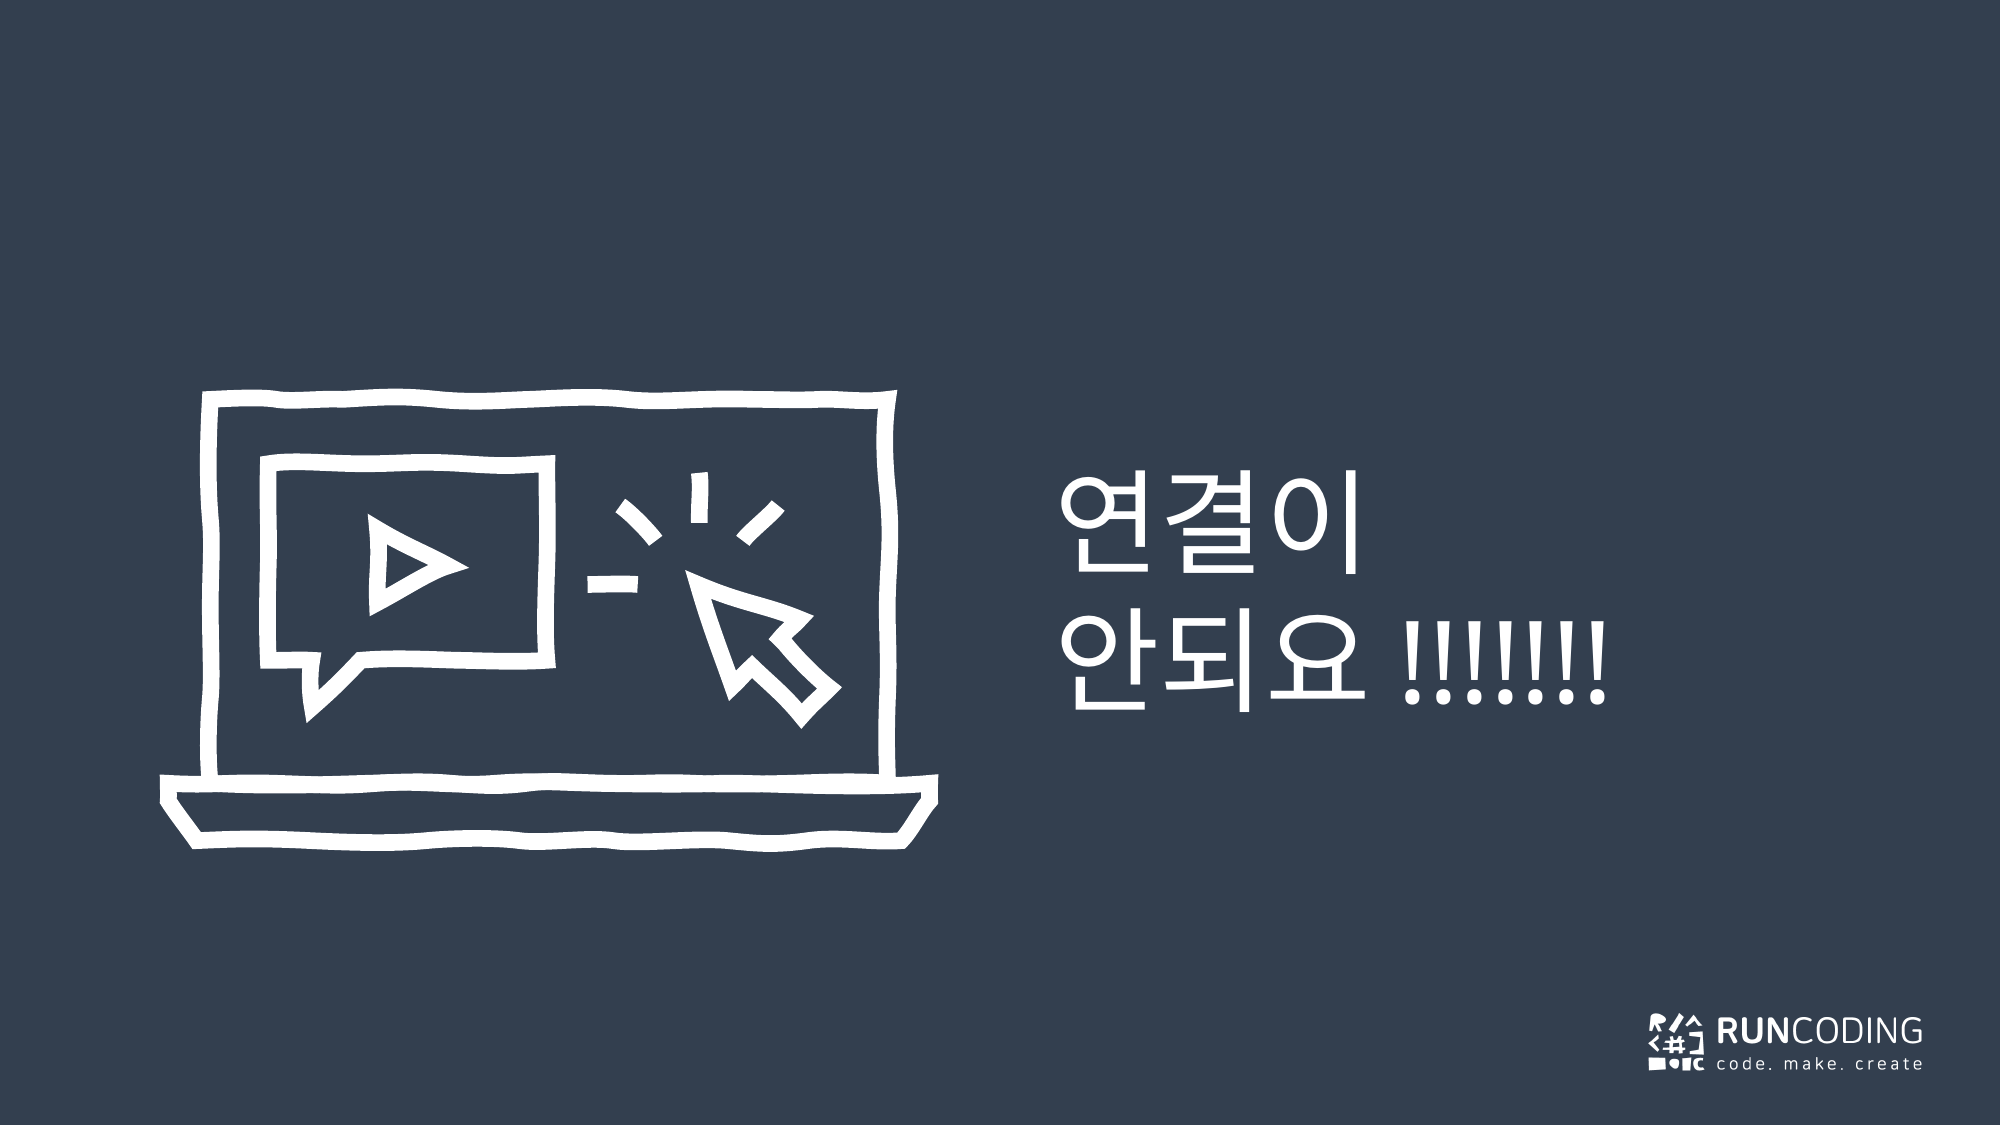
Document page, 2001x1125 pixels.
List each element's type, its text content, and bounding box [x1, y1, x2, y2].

picture [1642, 1007, 1929, 1079]
text_box 연결이 안되요!!!!!!! [1039, 443, 1769, 734]
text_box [168, 399, 930, 841]
